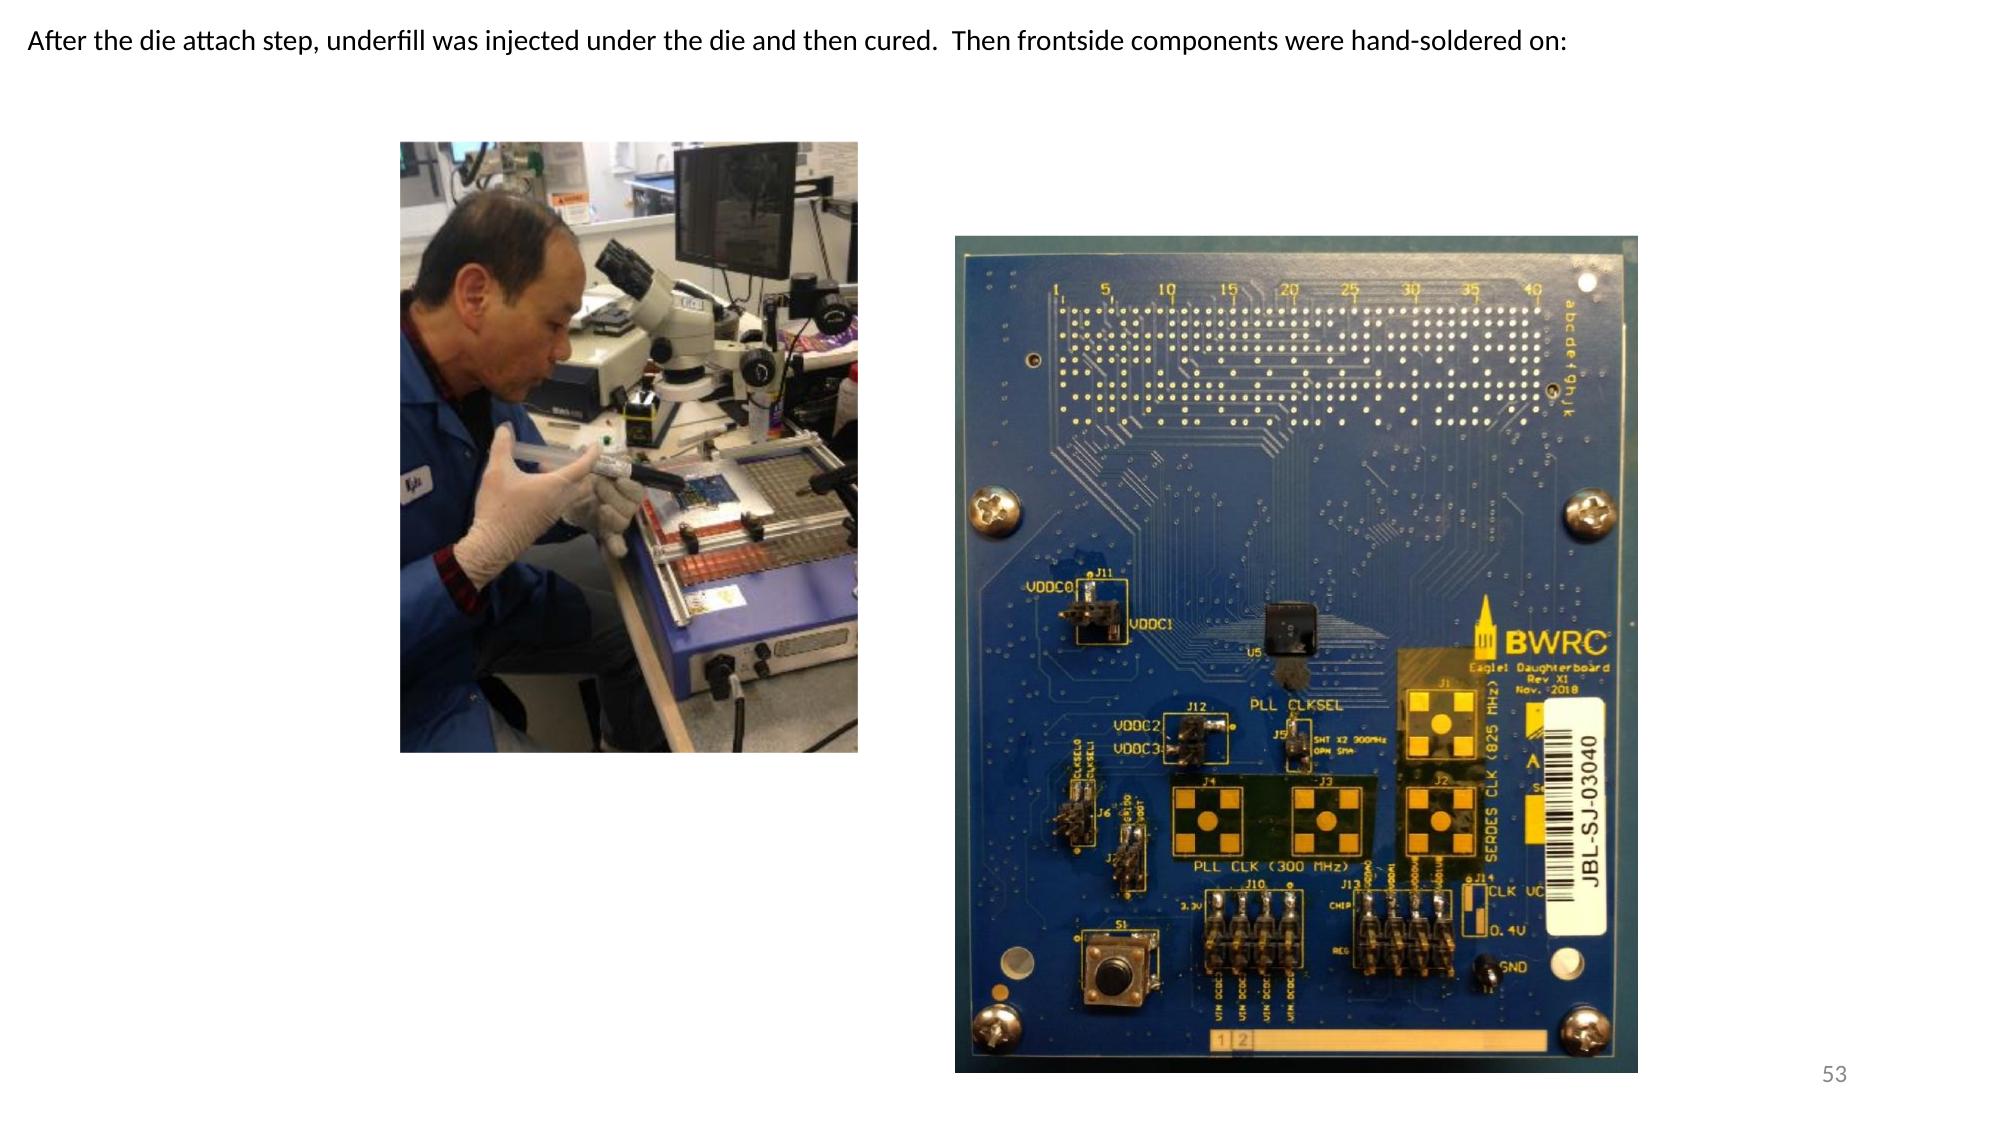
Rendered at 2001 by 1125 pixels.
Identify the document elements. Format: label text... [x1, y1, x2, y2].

slide_number ‹#› [1412, 1042, 1863, 1103]
picture [322, 143, 1715, 1073]
text_box After the die attach step, underfill was injected under the die and then cured. Then frontside components were hand-soldered on: [12, 14, 1734, 65]
